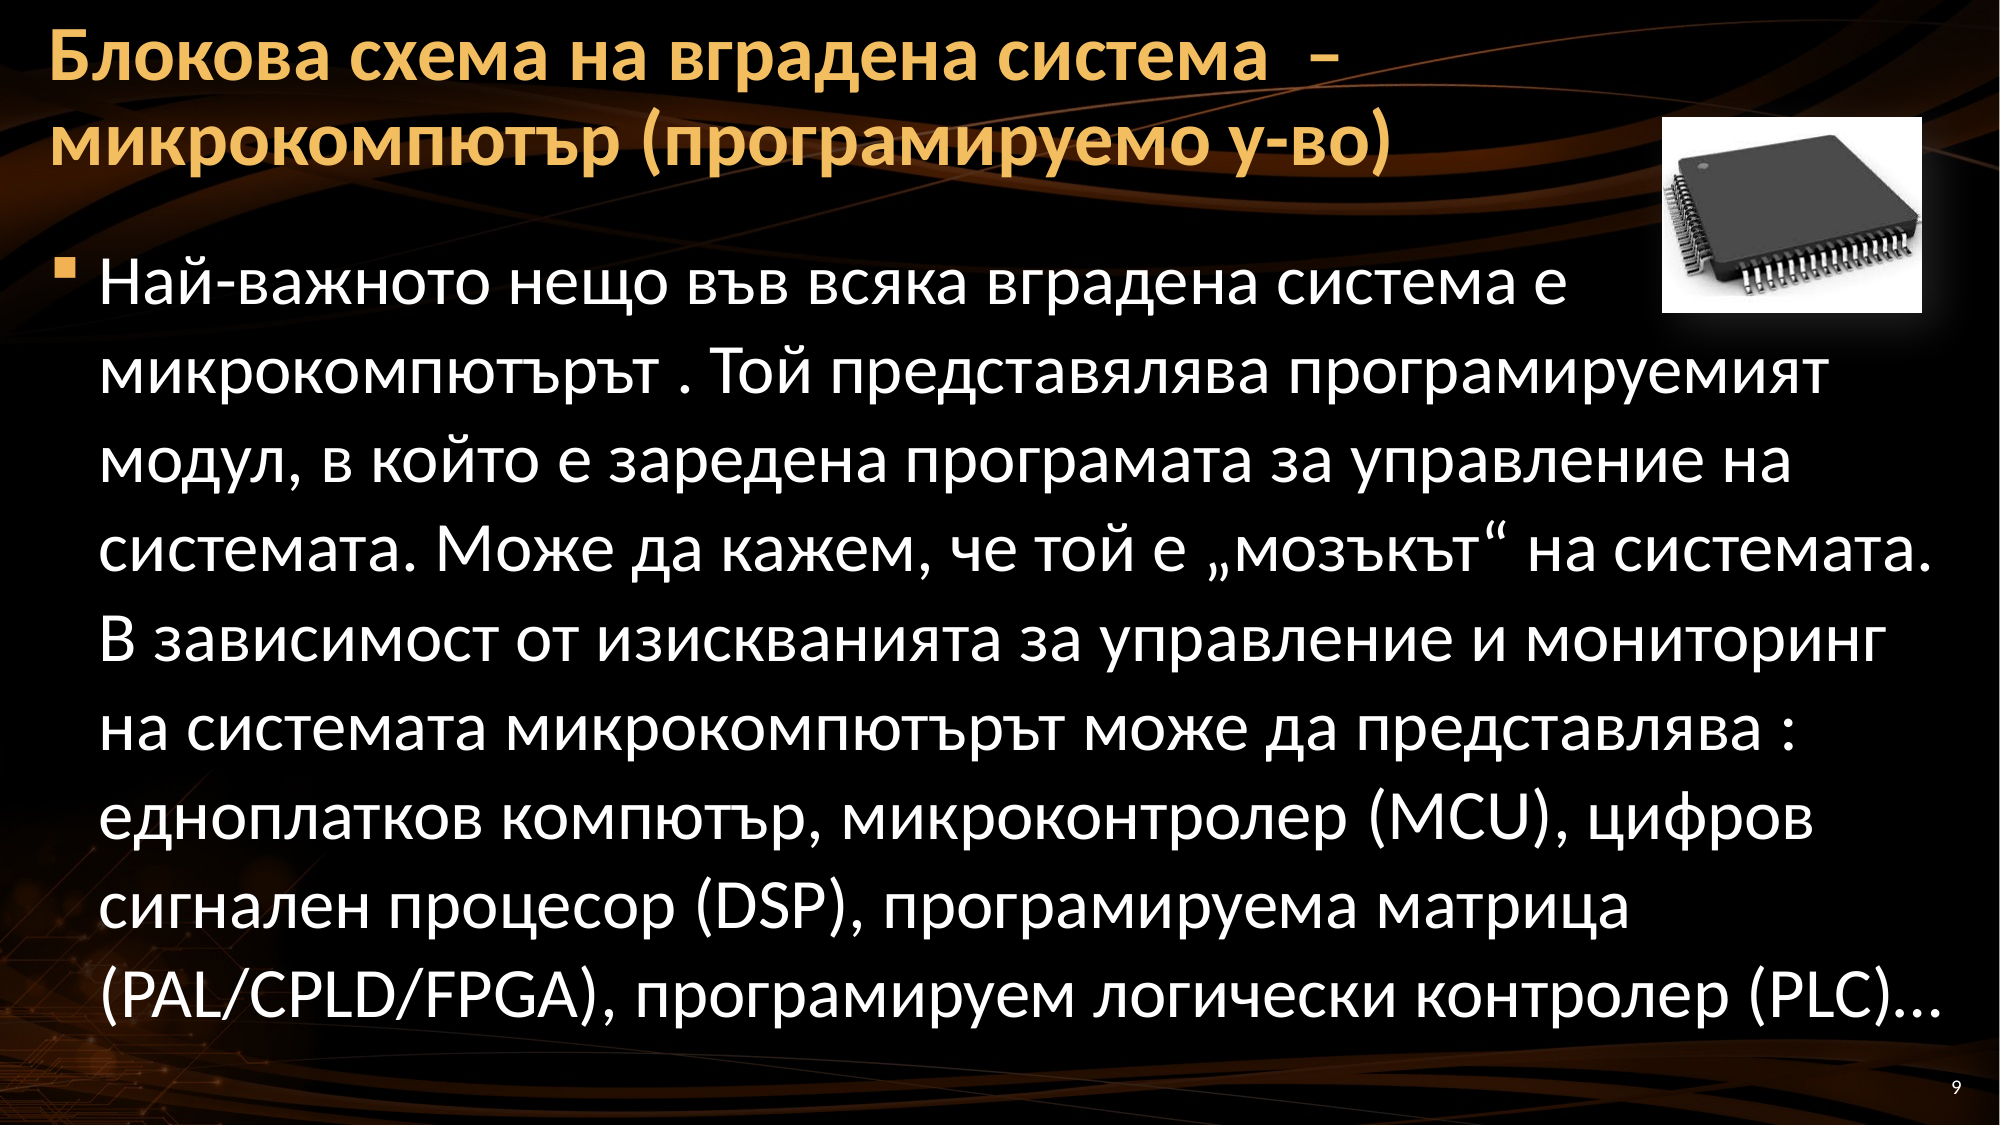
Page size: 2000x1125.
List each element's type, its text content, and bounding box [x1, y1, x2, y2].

picture [0, 0, 2000, 1125]
slide_number 9 [1897, 1070, 1968, 1103]
list Най-важното нещо във всяка вградена система е микрокомпютърът . Той представялява програмируемият модул, в който е заредена програмата за управление на системата. Може да кажем, че той е „мозъкът“ на системата. В зависимост от изискванията за управление и мониторинг на системата микрокомпютърът може да представлява : едноплатков компютър, микроконтролер (MCU), цифров сигнален процесор (DSP), програмируема матрица (PAL/CPLD/FPGA), програмируем логически контролер (PLC)… [31, 223, 1968, 1125]
title Блокова схема на вградена система – микрокомпютър (програмируемо у-во) [30, 6, 1875, 189]
